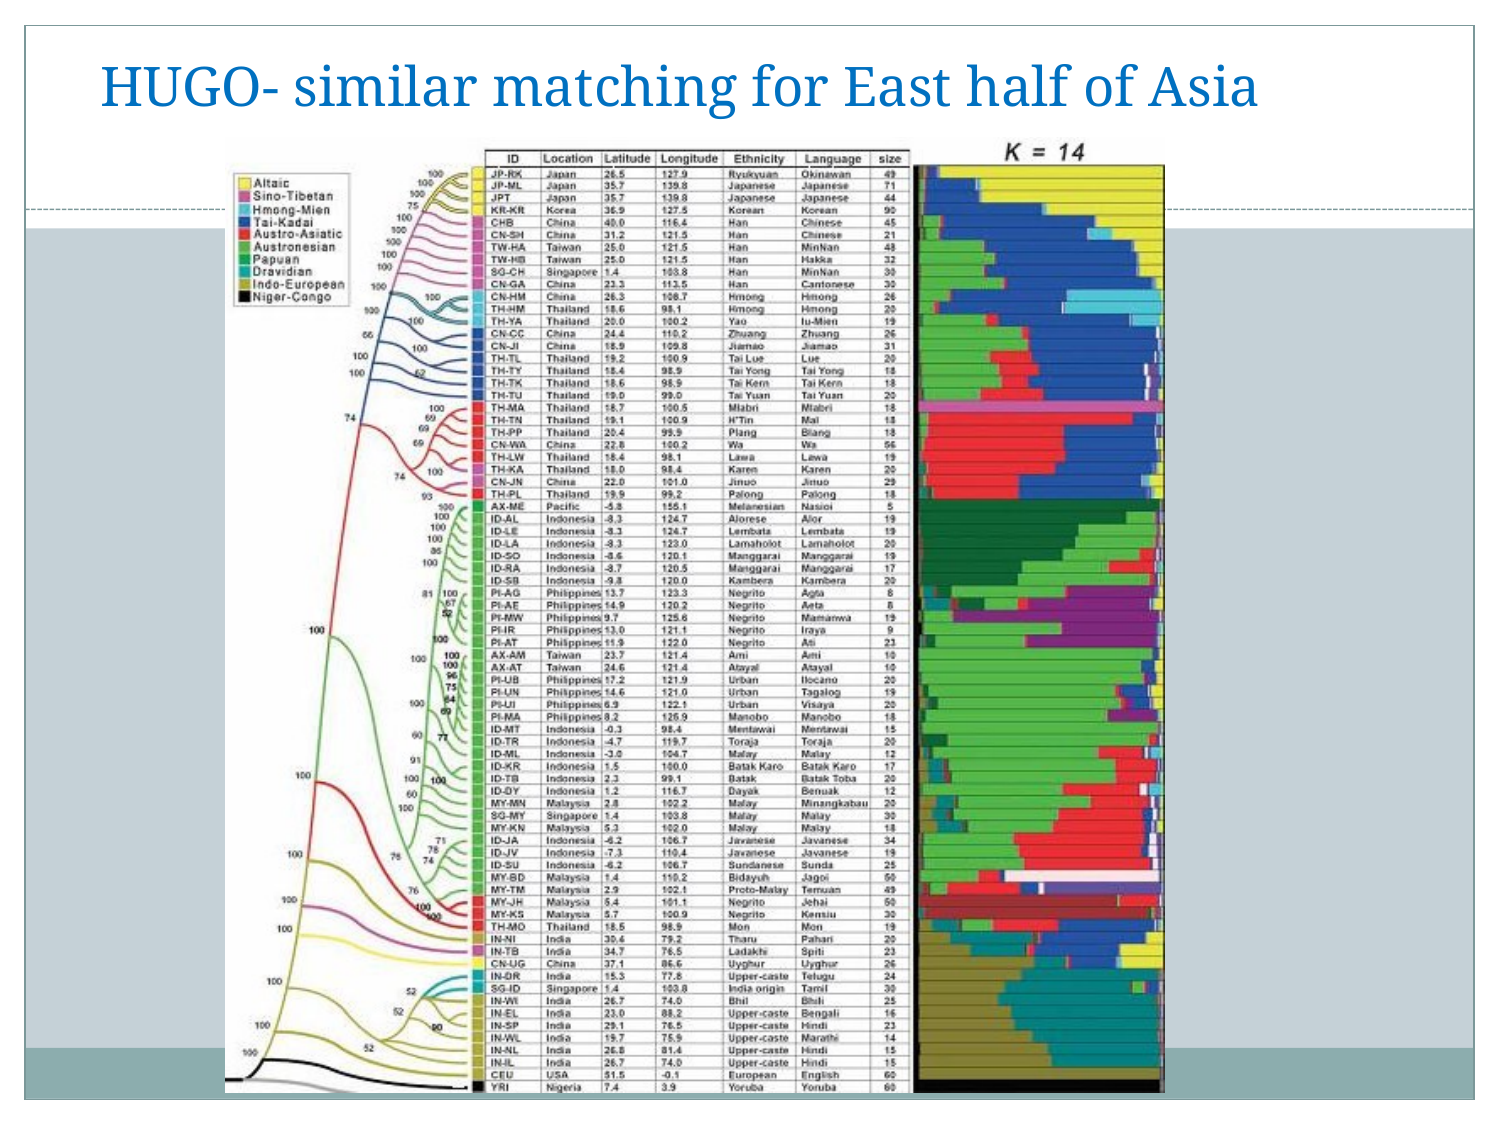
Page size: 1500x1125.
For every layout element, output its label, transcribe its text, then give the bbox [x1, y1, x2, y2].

title HUGO- similar matching for East half of Asia [24, 0, 1338, 125]
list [224, 137, 1166, 1093]
